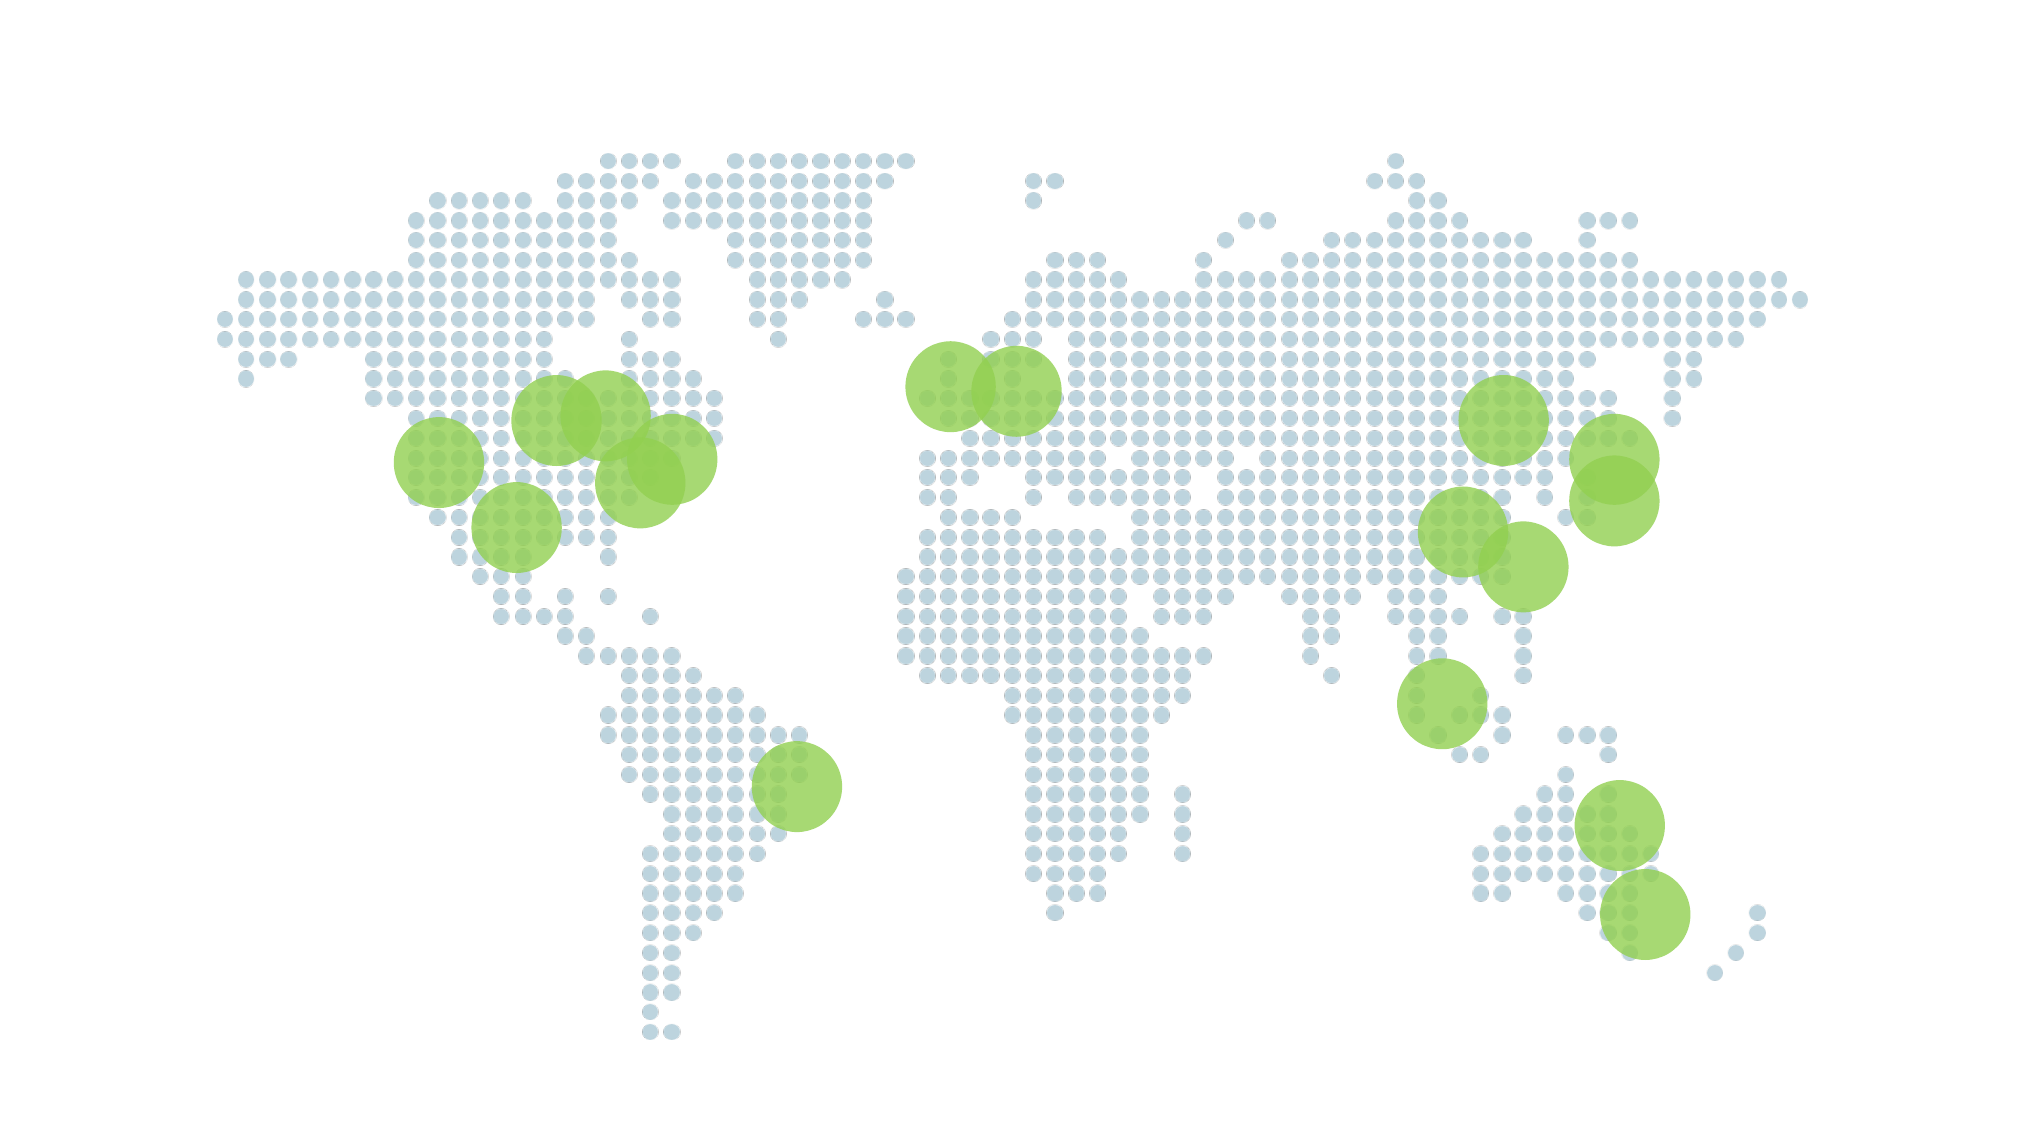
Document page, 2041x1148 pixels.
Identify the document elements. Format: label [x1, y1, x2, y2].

text_box [93, 153, 1808, 1040]
